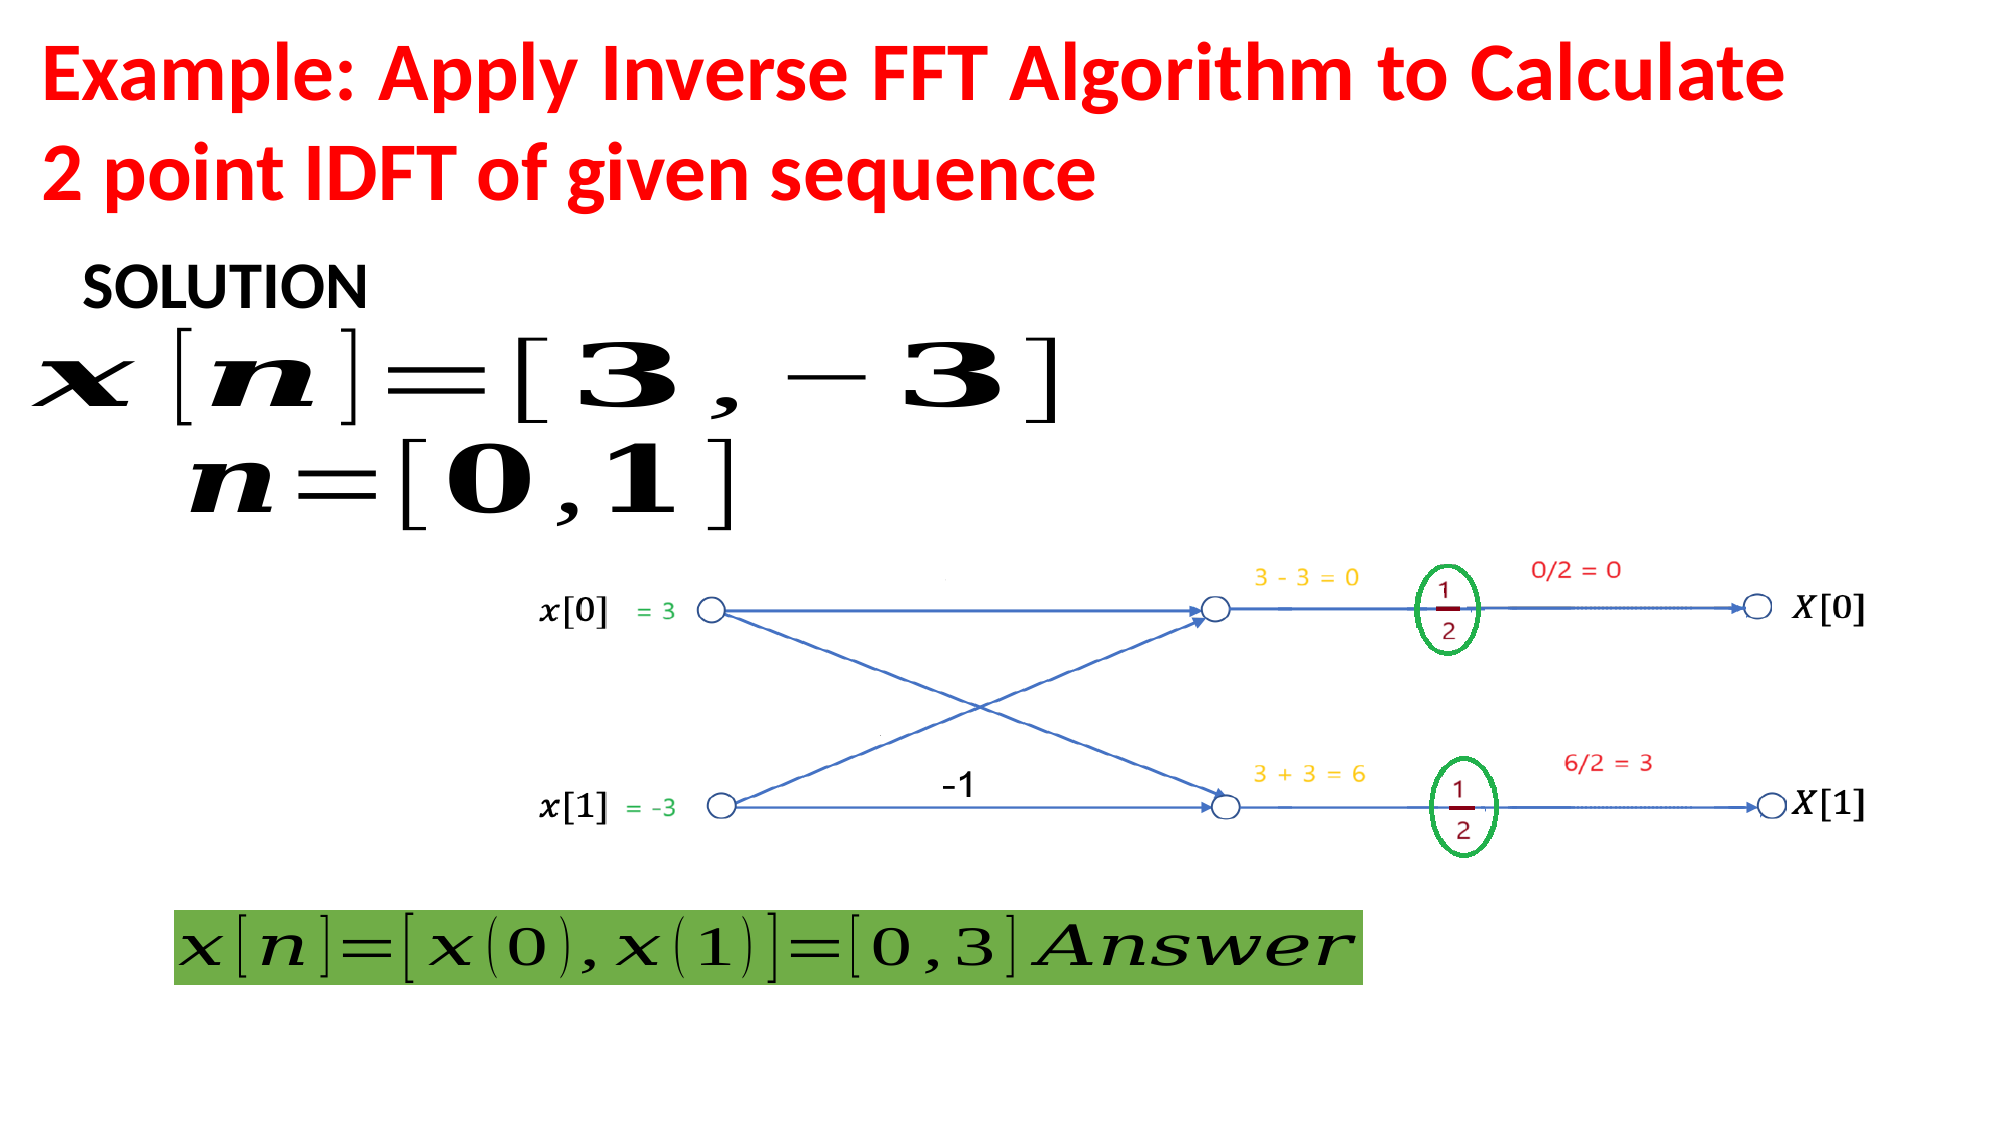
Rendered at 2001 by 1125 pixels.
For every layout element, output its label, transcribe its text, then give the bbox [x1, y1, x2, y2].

picture [508, 554, 1885, 861]
text_box SOLUTION [67, 234, 658, 330]
